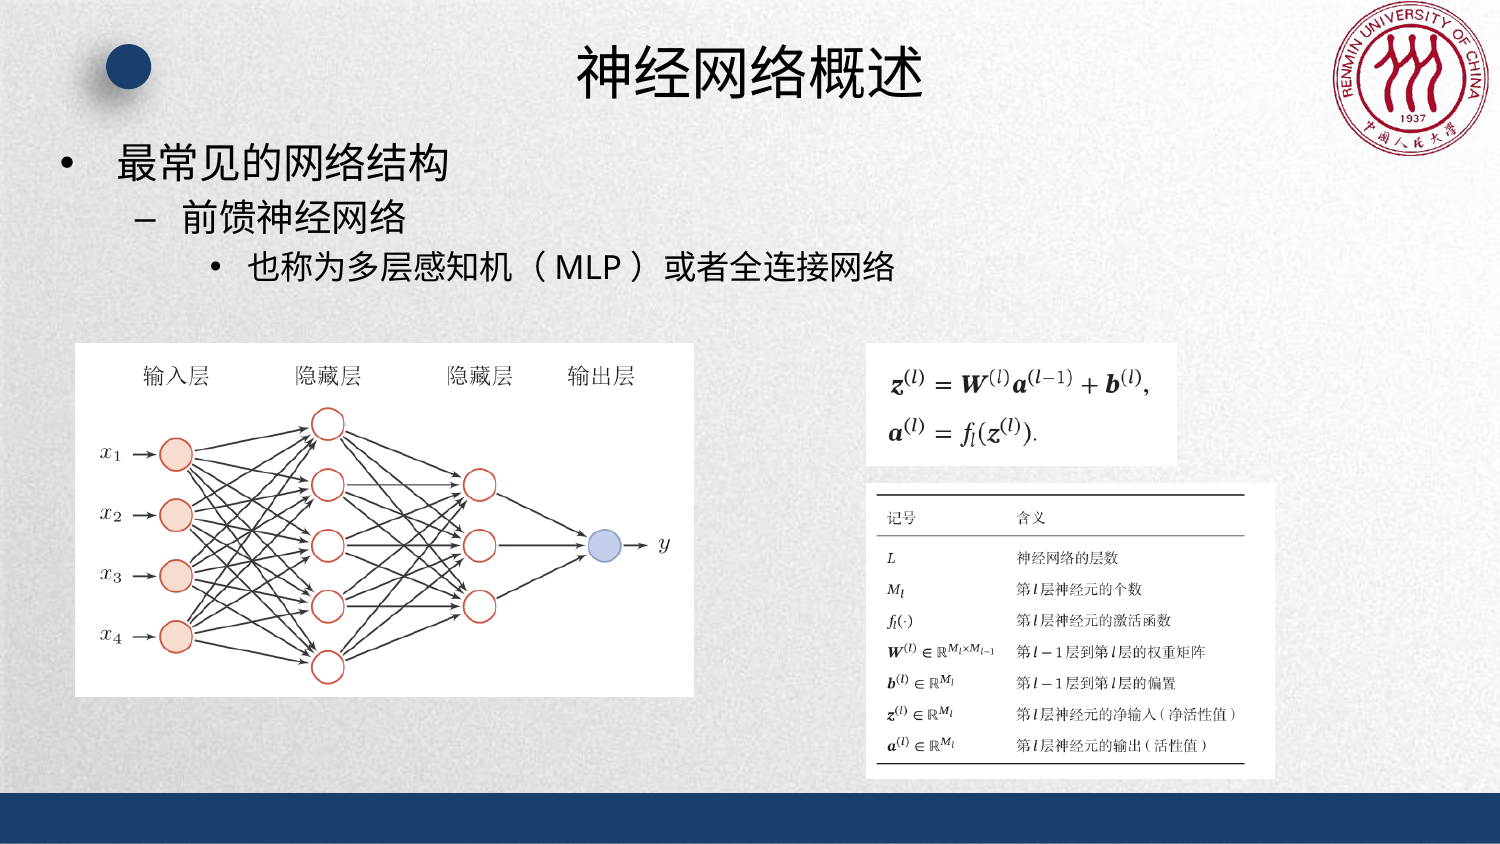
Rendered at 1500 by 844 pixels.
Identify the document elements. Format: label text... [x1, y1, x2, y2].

title 神经网络概述 [75, 29, 1425, 112]
list 最常见的网络结构 前馈神经网络 也称为多层感知机（MLP）或者全连接网络 [44, 129, 1456, 776]
picture [0, 0, 1500, 793]
